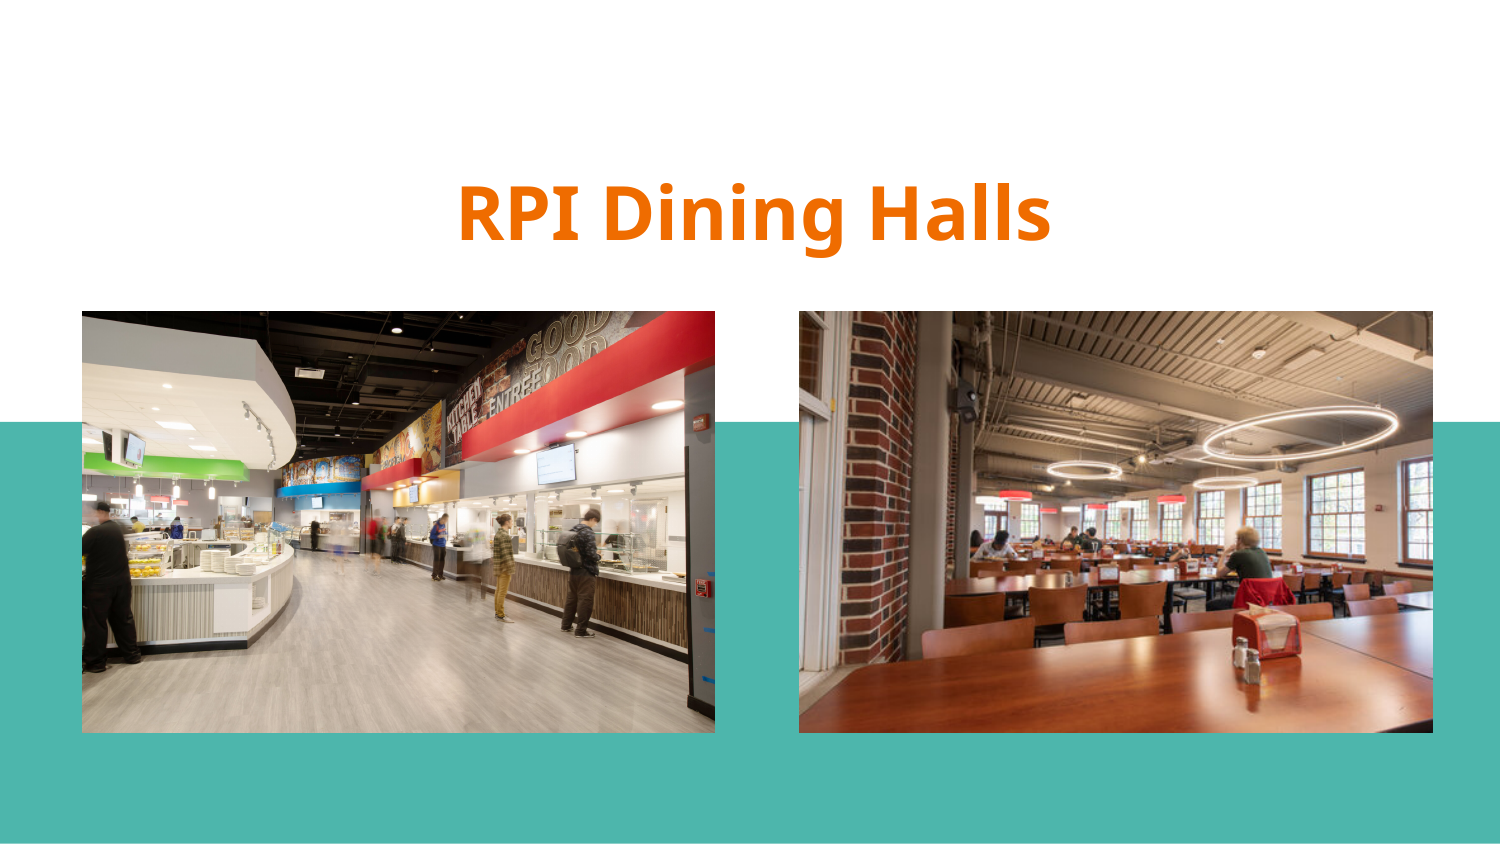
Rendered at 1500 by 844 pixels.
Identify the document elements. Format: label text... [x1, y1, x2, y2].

title RPI Dining Halls [51, 133, 1458, 289]
picture [799, 311, 1433, 734]
picture [82, 311, 716, 734]
